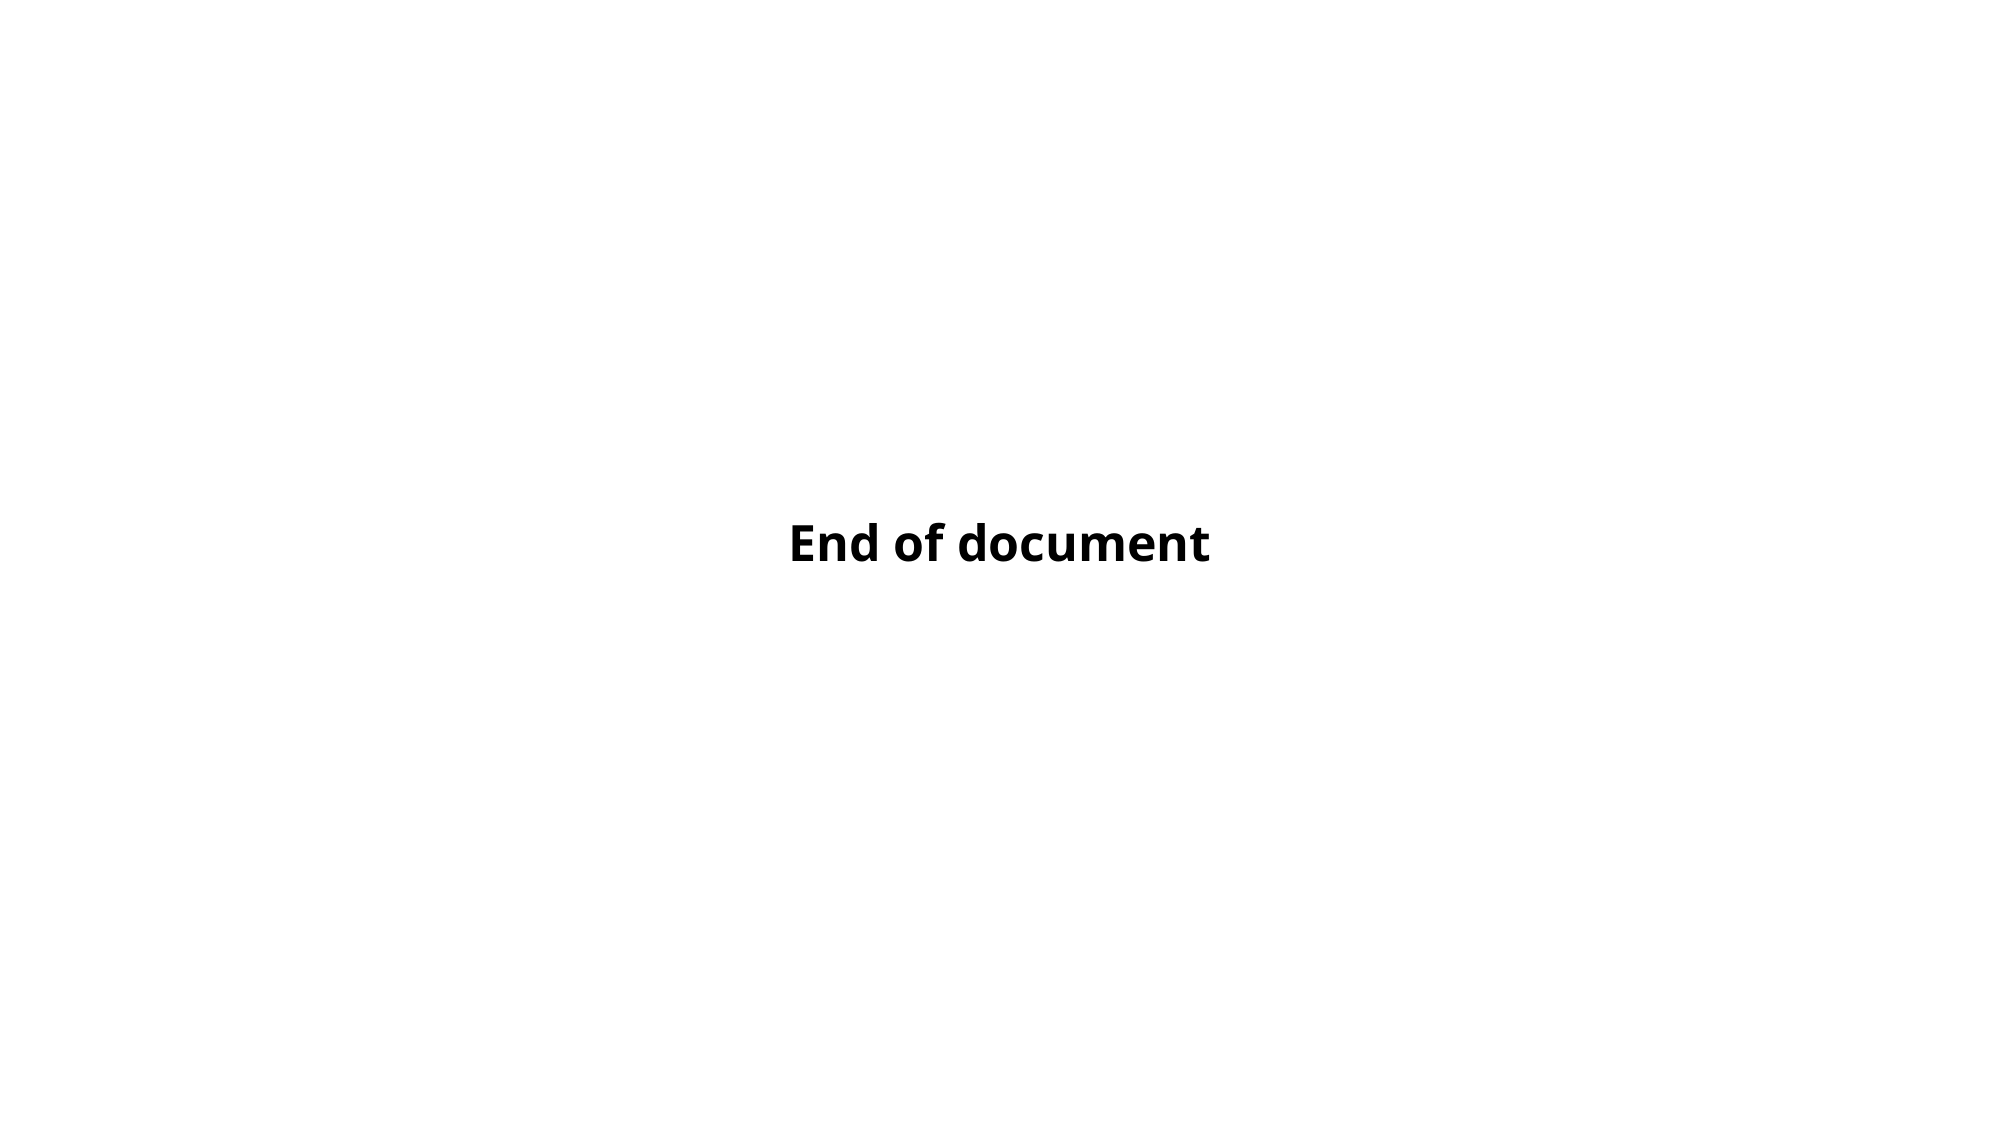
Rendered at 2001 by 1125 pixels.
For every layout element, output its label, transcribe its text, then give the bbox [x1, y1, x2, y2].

text_box End of document [323, 504, 1677, 580]
